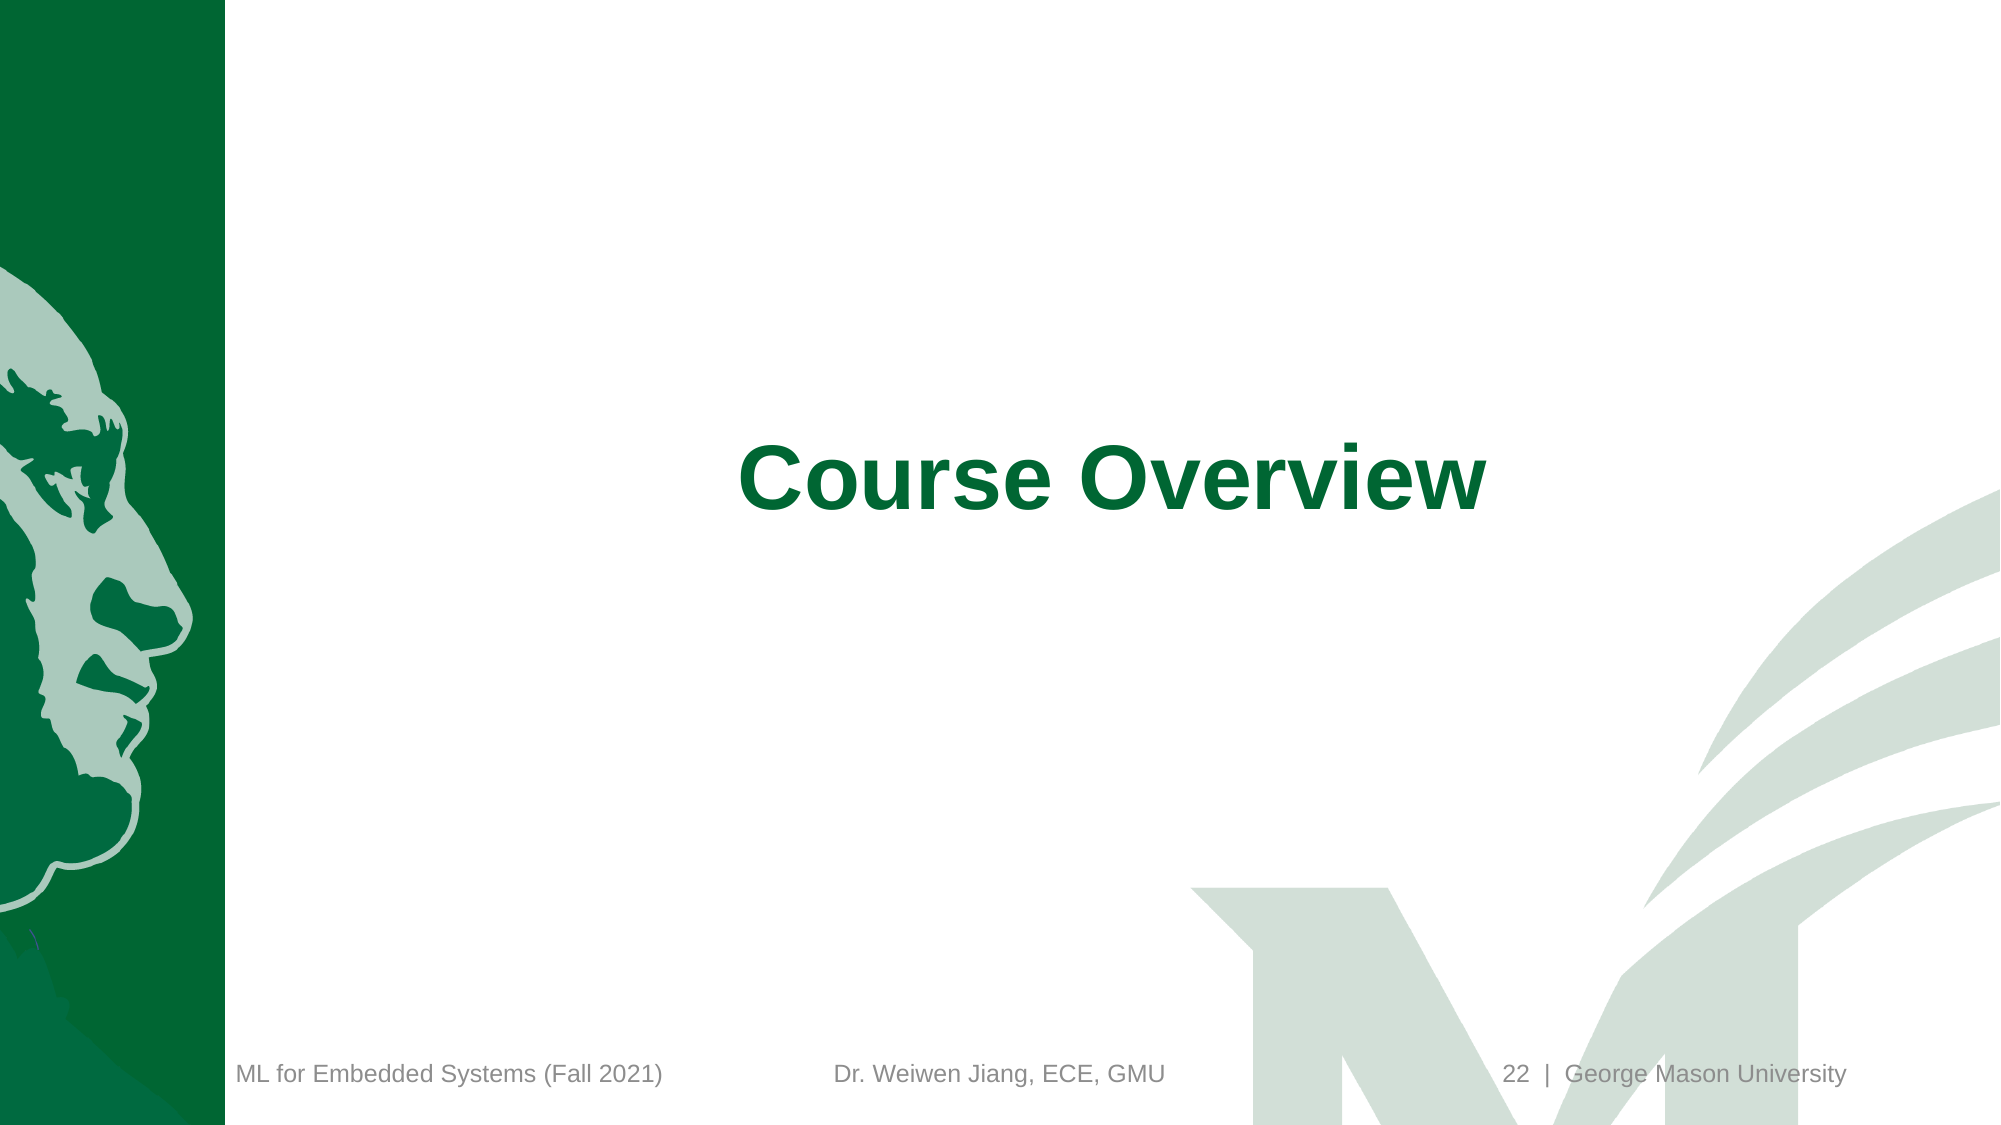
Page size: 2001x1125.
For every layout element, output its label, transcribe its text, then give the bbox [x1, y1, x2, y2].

title Course Overview [225, 412, 2000, 537]
picture [0, 81, 210, 1125]
slide_number 22 | George Mason University [1412, 1042, 1863, 1103]
